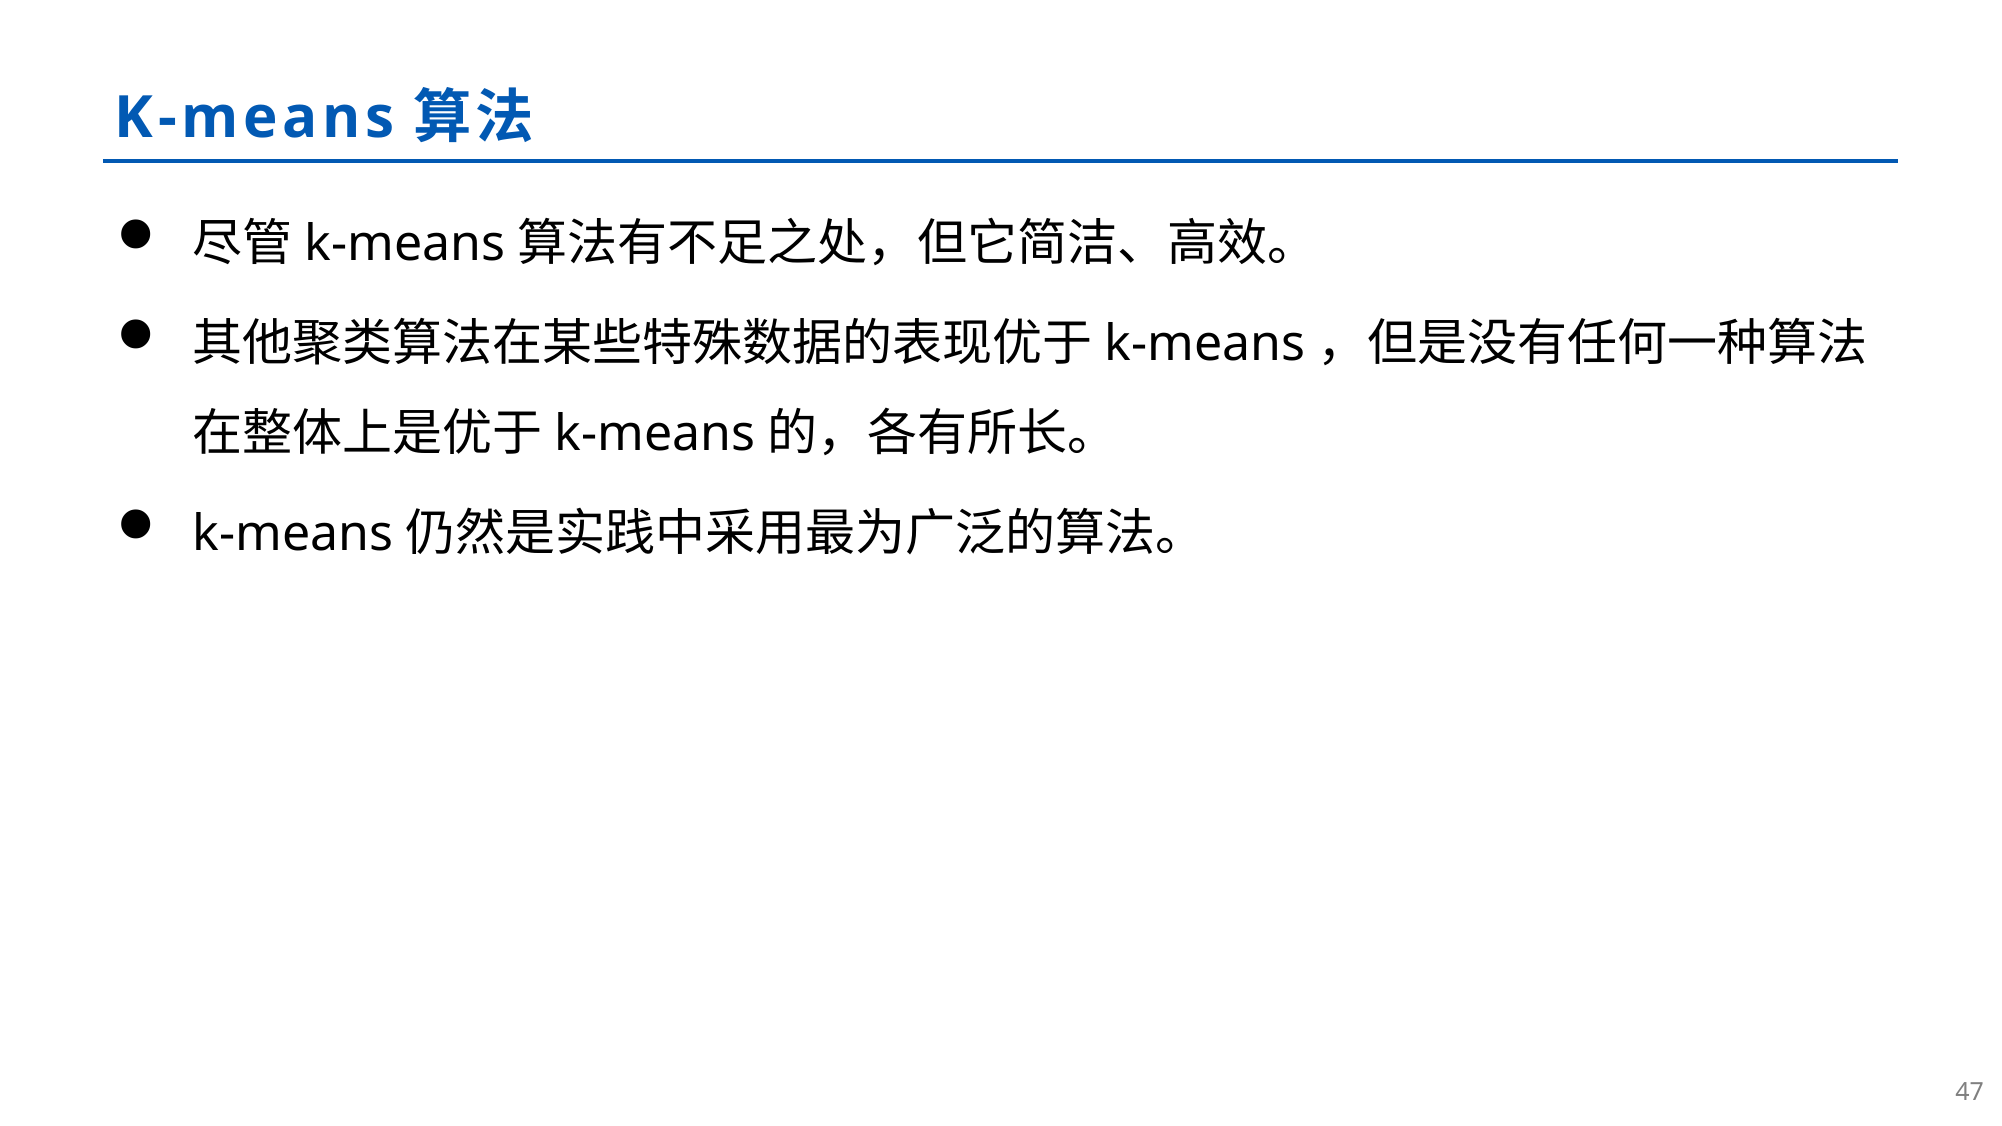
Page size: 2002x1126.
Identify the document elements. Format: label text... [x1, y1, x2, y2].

title K-means算法 [99, 54, 1901, 173]
list 尽管k-means算法有不足之处，但它简洁、高效。 其他聚类算法在某些特殊数据的表现优于k-means，但是没有任何一种算法在整体上是优于k-means的，各有所长。 k-means仍然是实践中采用最为广泛的算法。 [102, 172, 1899, 1000]
slide_number 46 [1532, 1065, 1999, 1119]
